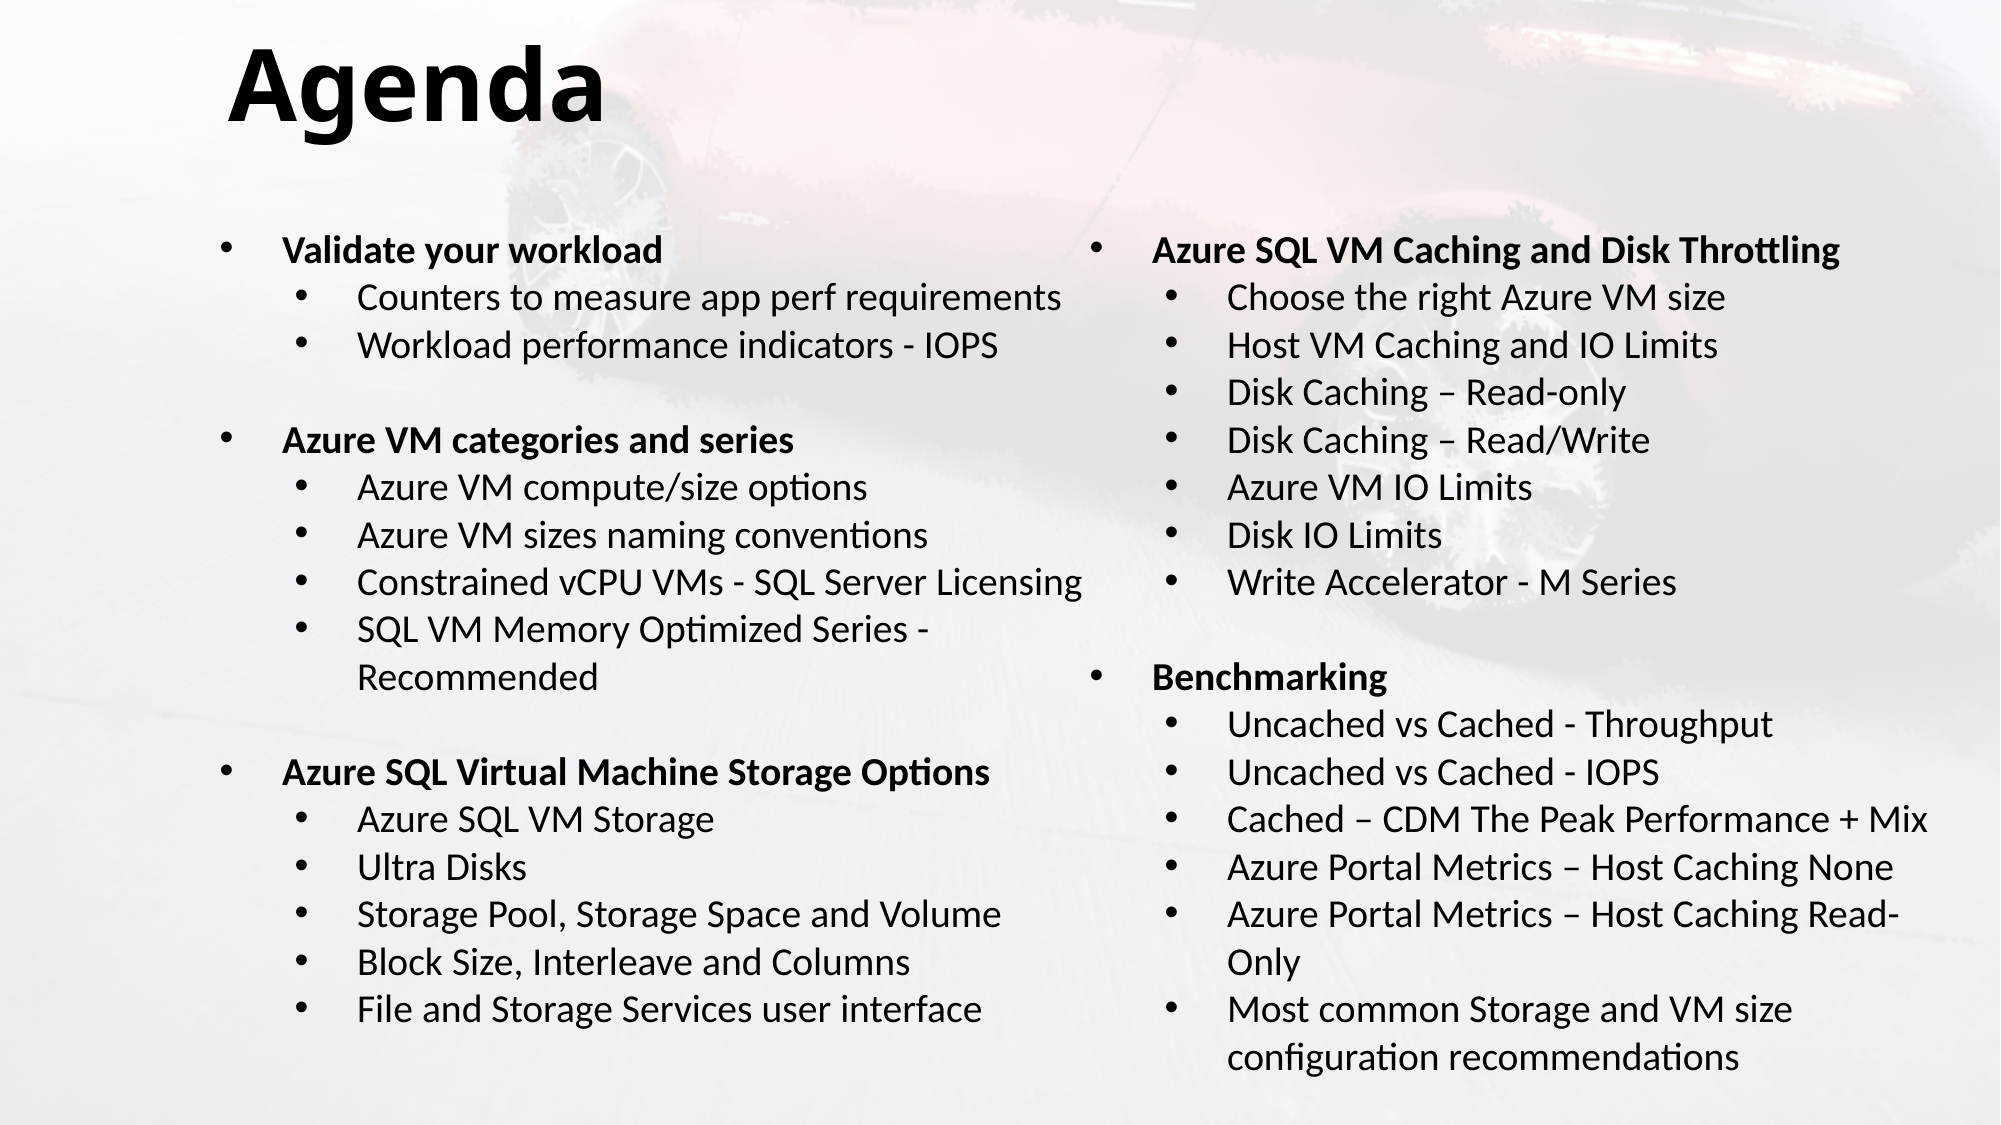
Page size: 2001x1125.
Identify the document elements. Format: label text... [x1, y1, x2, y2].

text_box Validate your workload Counters to measure app perf requirements Workload performance indicators - IOPS Azure VM categories and series Azure VM compute/size options Azure VM sizes naming conventions Constrained vCPU VMs - SQL Server Licensing SQL VM Memory Optimized Series - Recommended Azure SQL Virtual Machine Storage Options Azure SQL VM Storage Ultra Disks Storage Pool, Storage Space and Volume Block Size, Interleave and Columns File and Storage Services user interface Azure SQL VM Caching and Disk Throttling Choose the right Azure VM size Host VM Caching and IO Limits Disk Caching – Read-only Disk Caching – Read/Write Azure VM IO Limits Disk IO Limits Write Accelerator - M Series Benchmarking Uncached vs Cached - Throughput Uncached vs Cached - IOPS Cached – CDM The Peak Performance + Mix Azure Portal Metrics – Host Caching None Azure Portal Metrics – Host Caching Read-Only Most common Storage and VM size configuration recommendations [213, 217, 1966, 1089]
text_box Agenda [213, 36, 1283, 171]
